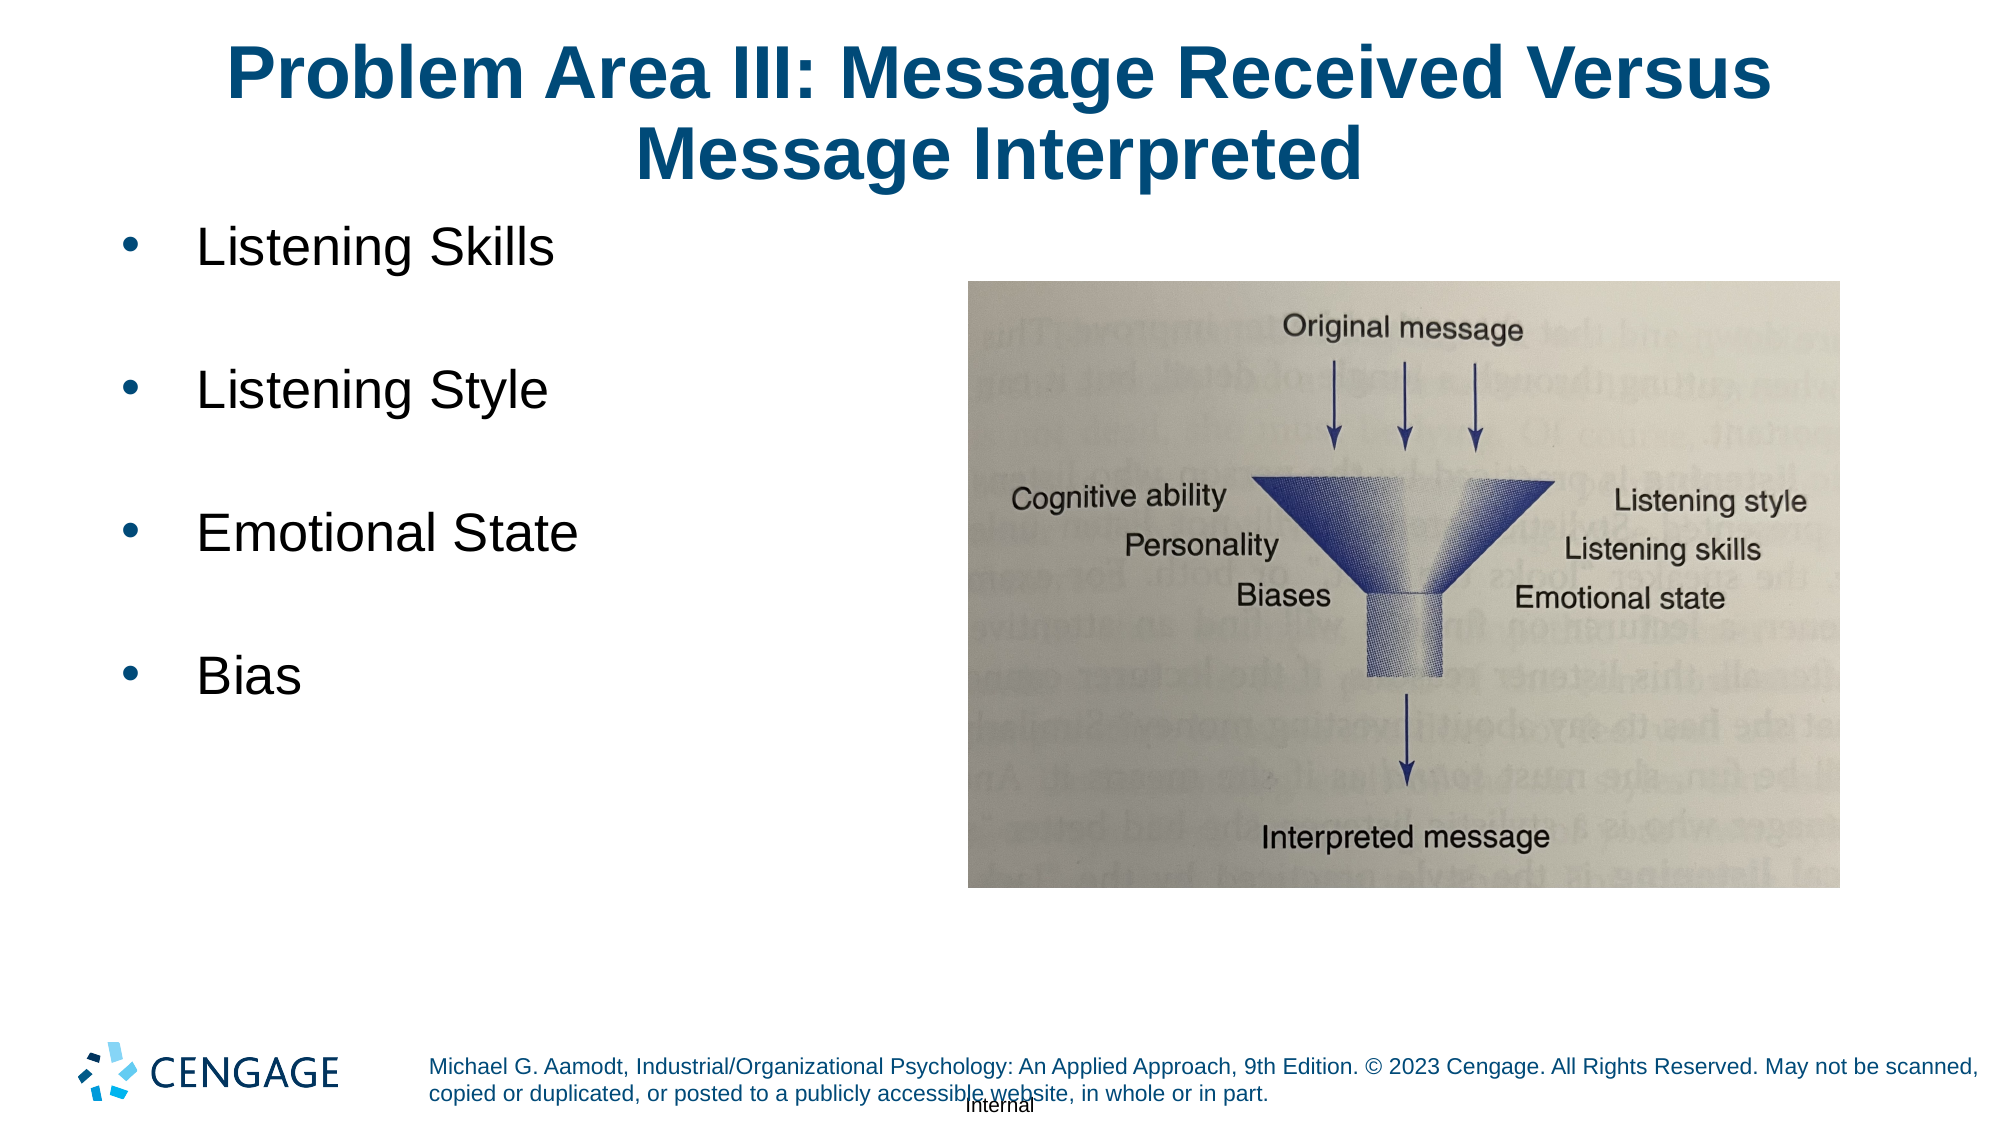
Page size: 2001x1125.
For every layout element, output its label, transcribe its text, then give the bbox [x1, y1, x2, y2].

picture [968, 281, 1840, 888]
list Listening Skills Listening Style Emotional State Bias [121, 211, 1880, 1000]
picture [78, 1042, 338, 1101]
title Problem Area III: Message Received Versus Message Interpreted [137, 59, 1863, 171]
